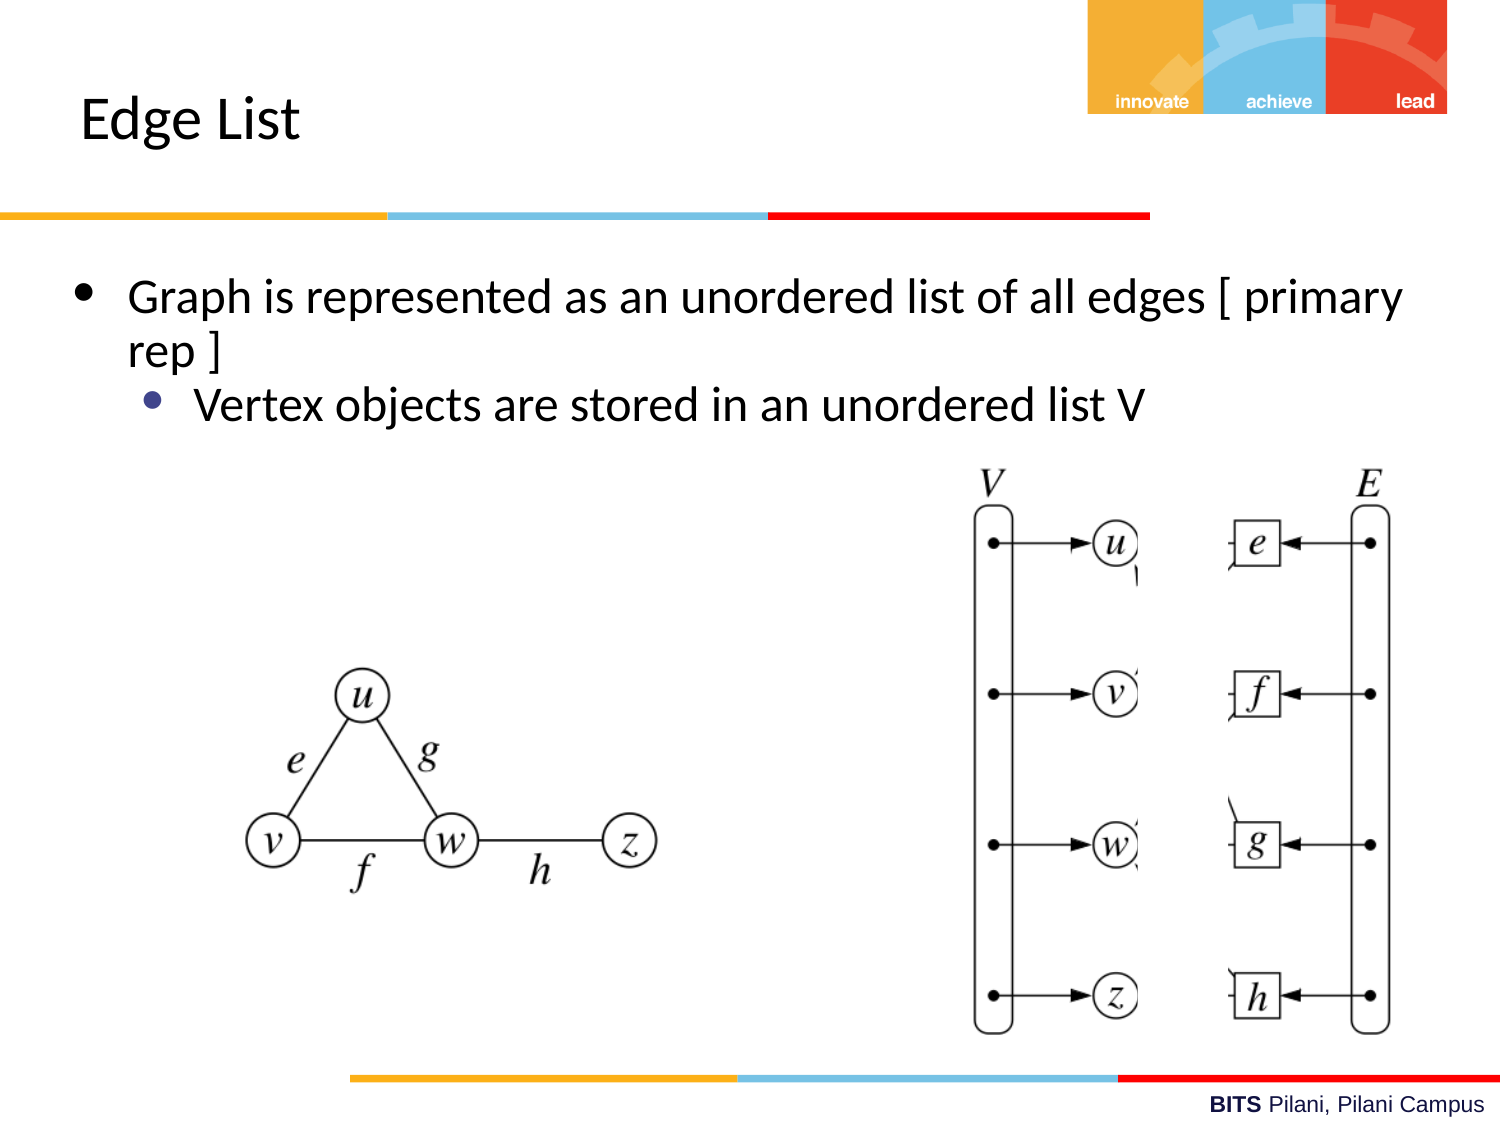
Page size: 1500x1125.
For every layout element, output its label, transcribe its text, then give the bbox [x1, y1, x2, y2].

text_box Graph is represented as an unordered list of all edges [ primary rep ] Vertex objects are stored in an unordered list V [56, 262, 1450, 1025]
text_box Edge List [64, 45, 1069, 185]
picture [1087, 0, 1448, 114]
picture [230, 462, 1407, 1035]
